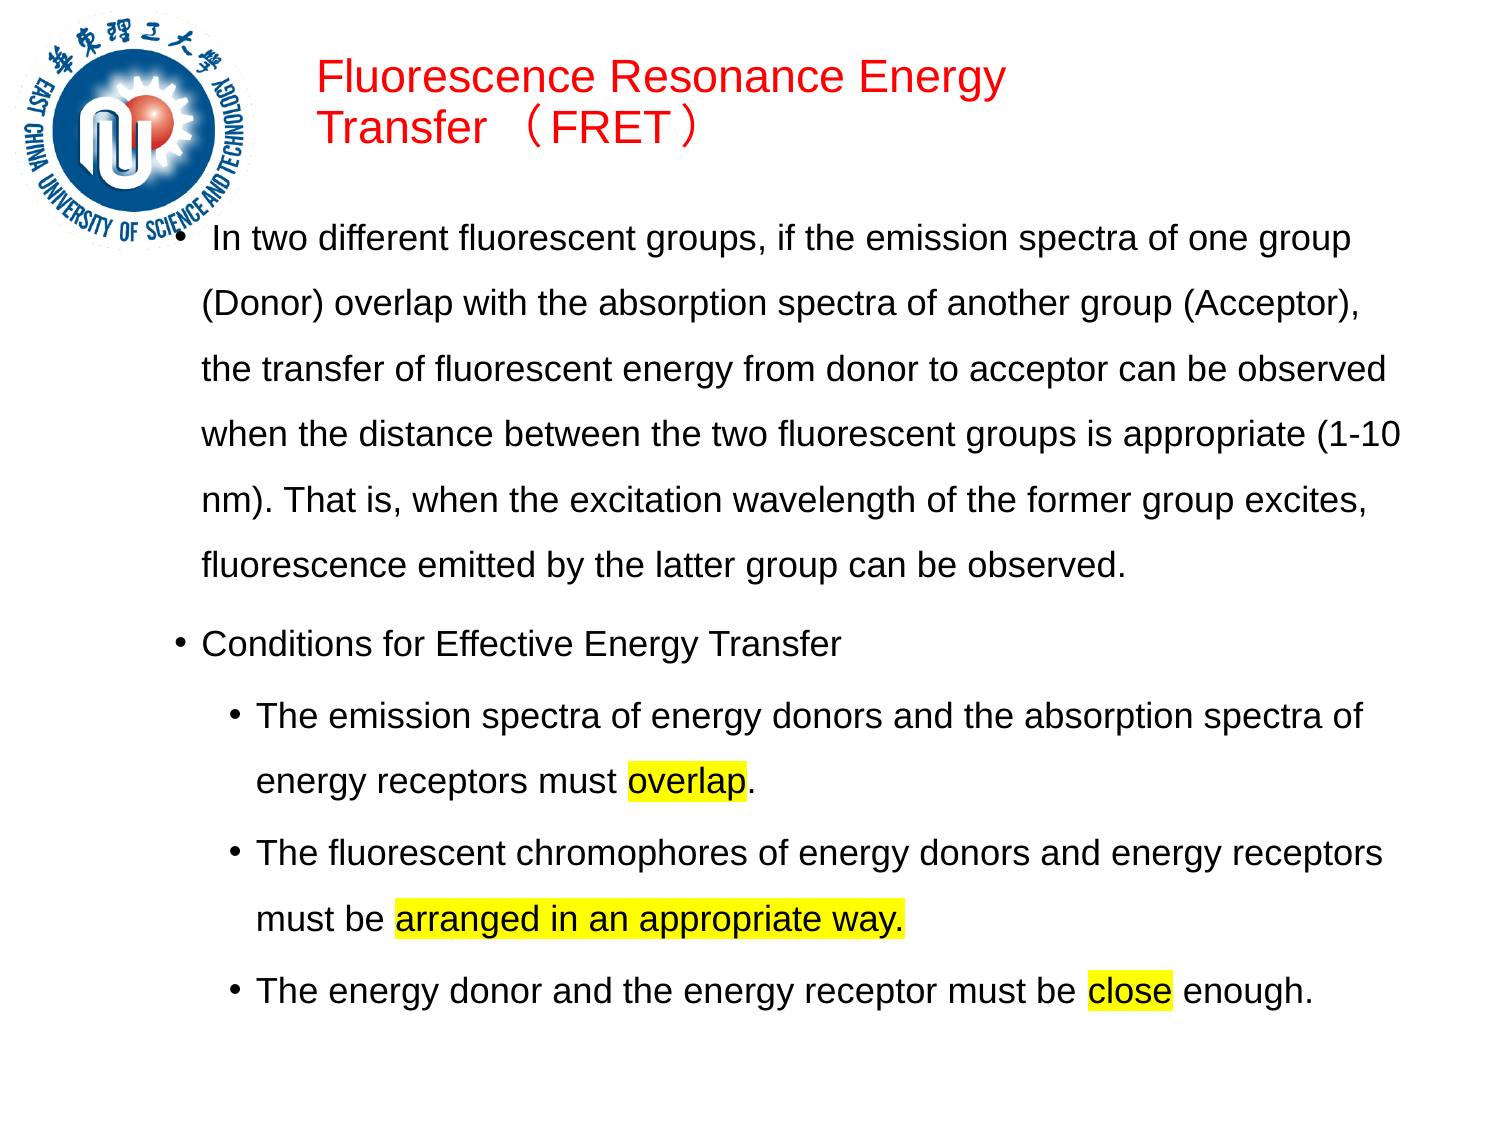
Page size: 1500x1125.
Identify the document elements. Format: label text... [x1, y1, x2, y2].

title Fluorescence Resonance Energy Transfer（FRET） [301, 45, 1425, 161]
list In two different fluorescent groups, if the emission spectra of one group (Donor) overlap with the absorption spectra of another group (Acceptor), the transfer of fluorescent energy from donor to acceptor can be observed when the distance between the two fluorescent groups is appropriate (1-10 nm). That is, when the excitation wavelength of the former group excites, fluorescence emitted by the latter group can be observed. Conditions for Effective Energy Transfer The emission spectra of energy donors and the absorption spectra of energy receptors must overlap. The fluorescent chromophores of energy donors and energy receptors must be arranged in an appropriate way. The energy donor and the energy receptor must be close enough. [159, 184, 1425, 1036]
picture [13, 9, 254, 250]
